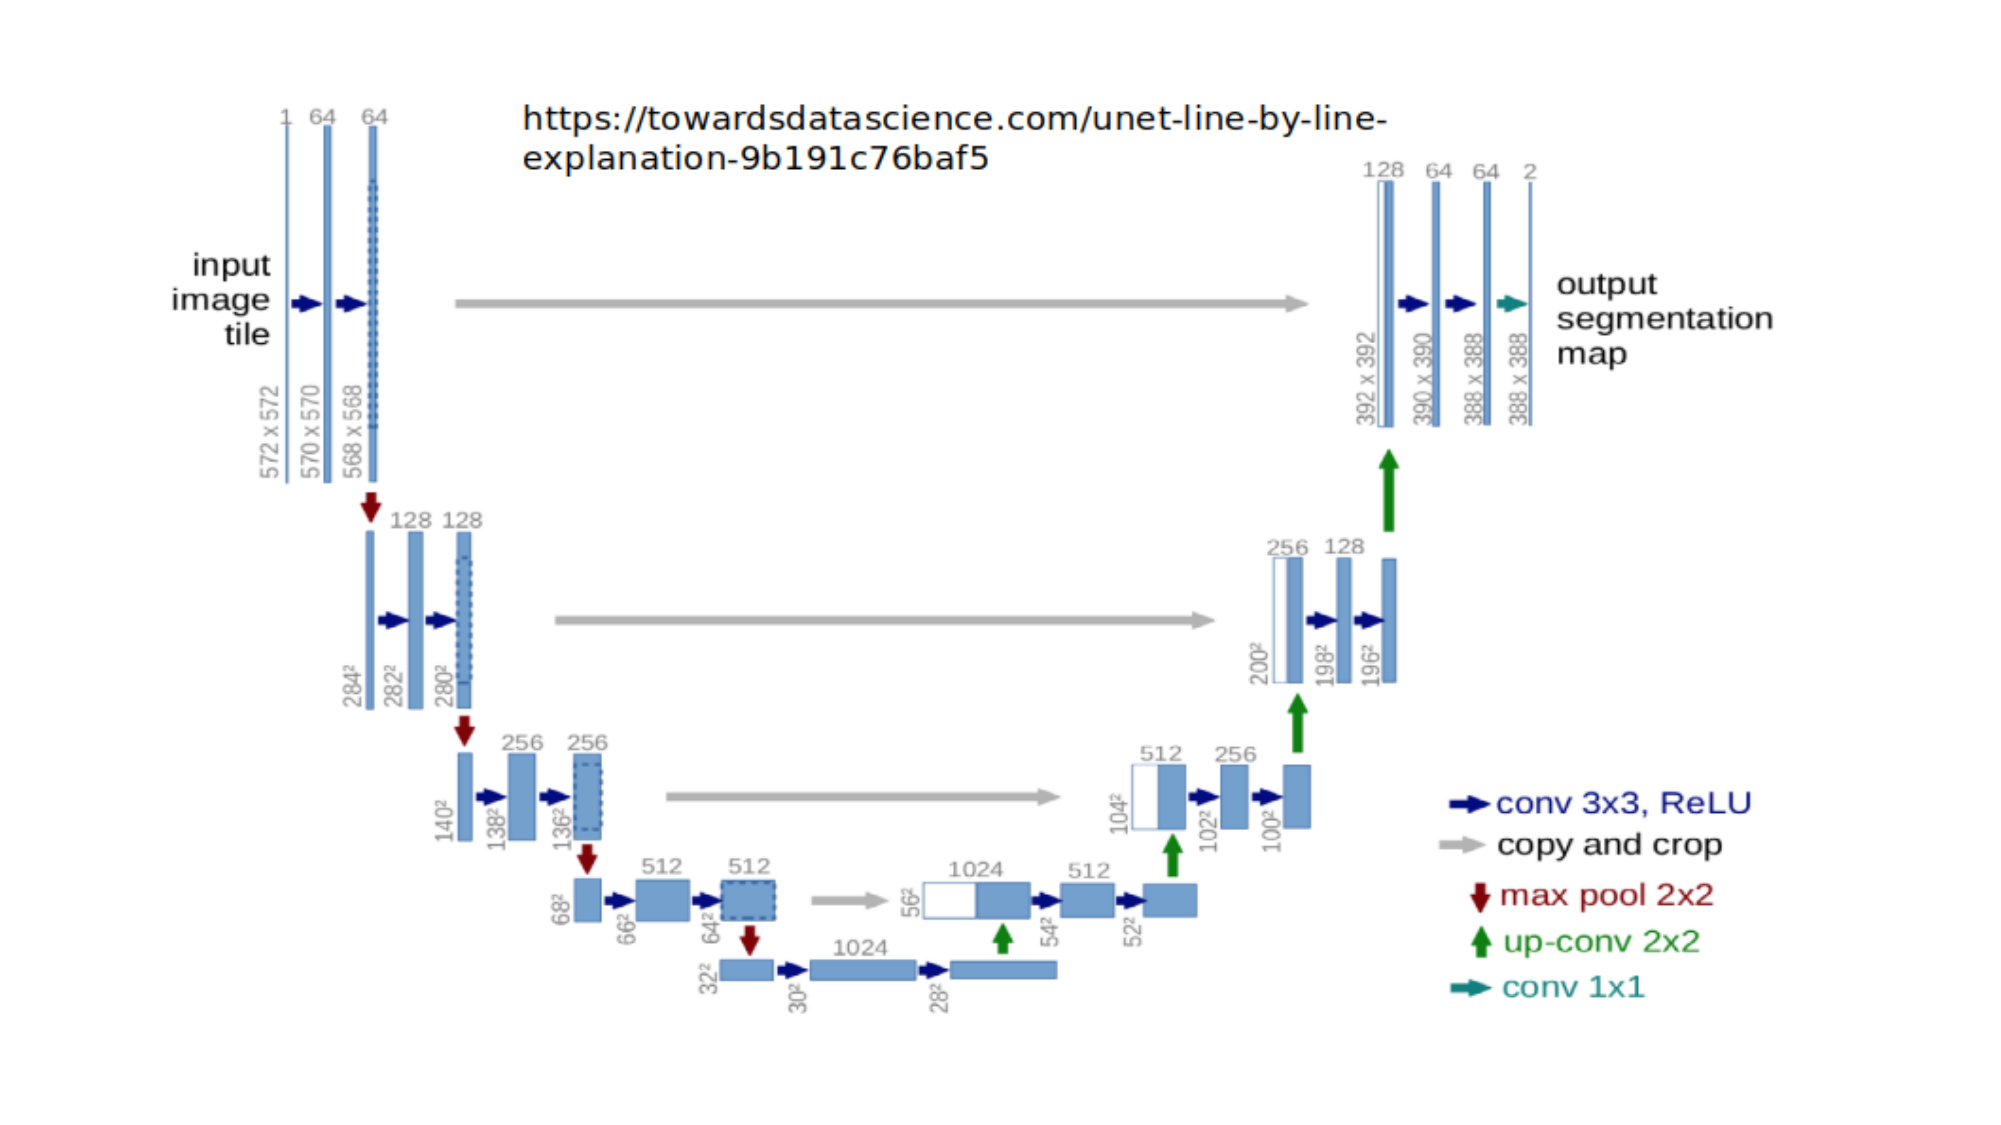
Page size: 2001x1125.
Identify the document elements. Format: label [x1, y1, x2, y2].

picture [112, 58, 1864, 1032]
